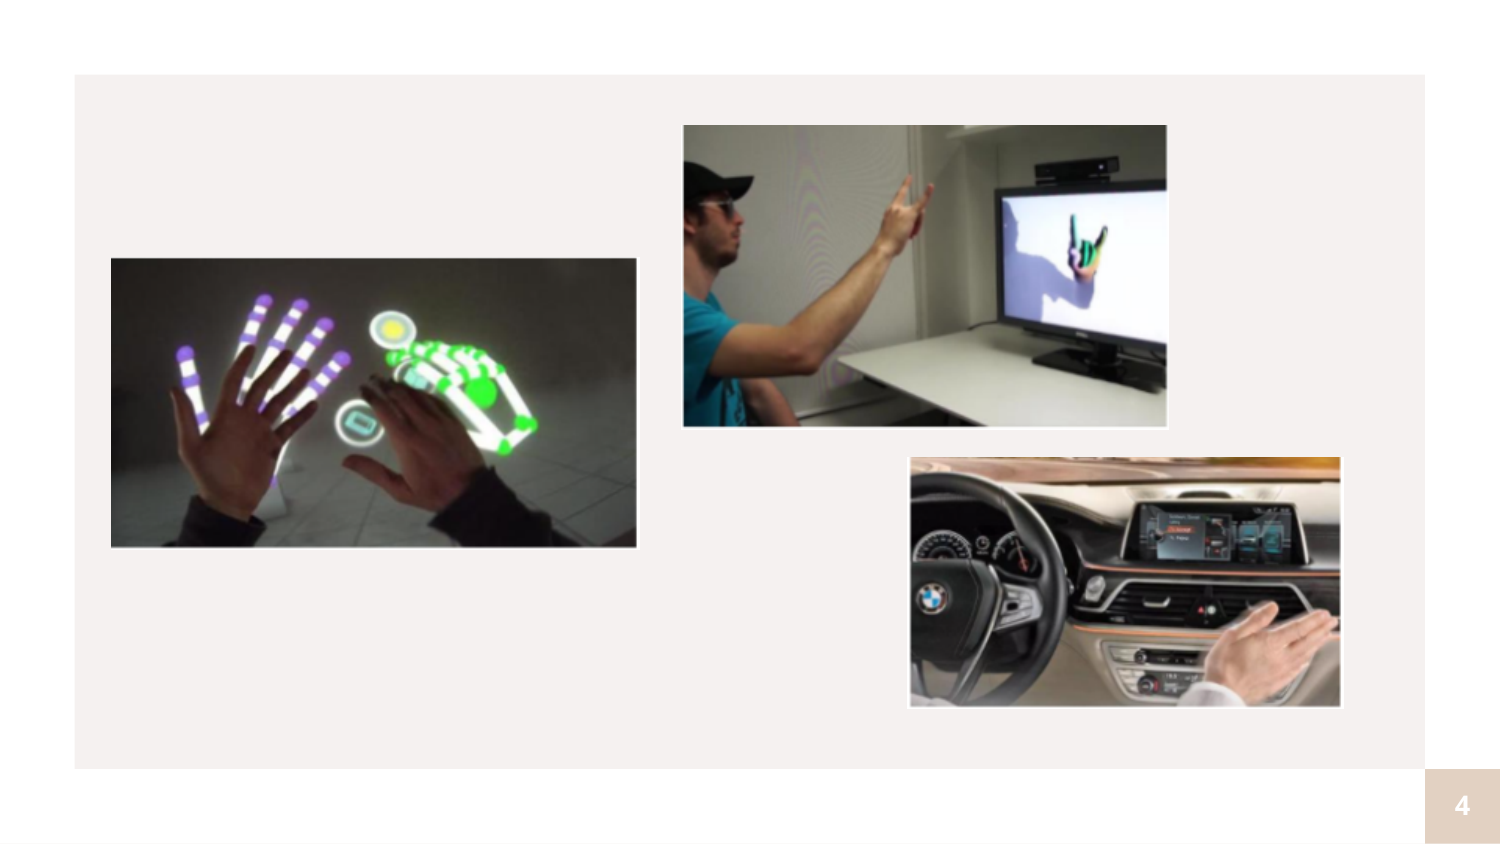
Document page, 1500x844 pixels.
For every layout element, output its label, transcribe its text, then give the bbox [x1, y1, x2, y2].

picture [681, 124, 1170, 431]
slide_number ‹#› [1425, 769, 1500, 844]
picture [111, 256, 640, 550]
picture [906, 456, 1344, 710]
